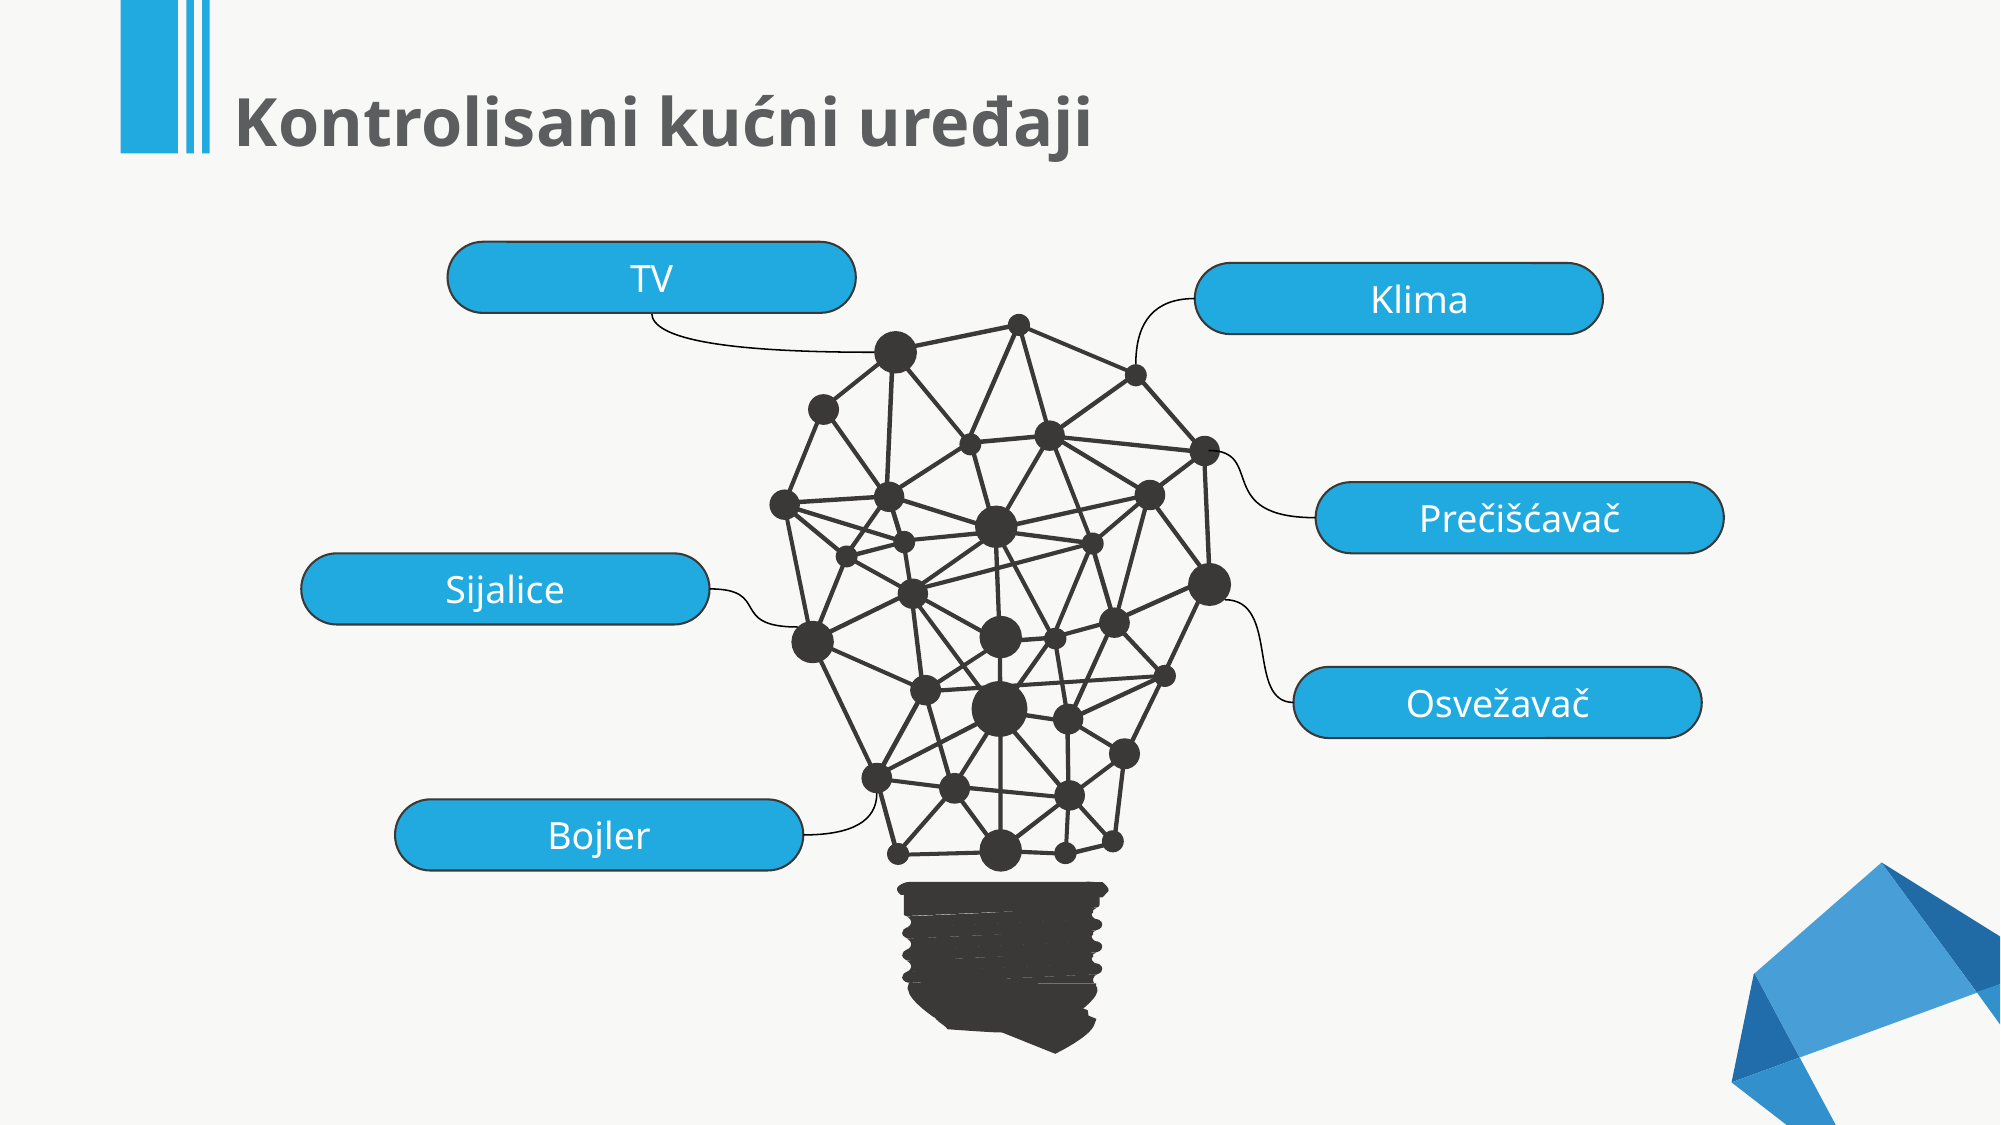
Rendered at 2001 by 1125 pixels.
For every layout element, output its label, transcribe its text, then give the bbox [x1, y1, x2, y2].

text_box TV [447, 241, 856, 313]
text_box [1208, 450, 1316, 518]
text_box [202, 0, 210, 154]
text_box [709, 588, 798, 628]
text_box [651, 312, 875, 353]
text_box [769, 313, 1232, 1064]
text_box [1132, 301, 1199, 362]
text_box Prečišćavač [1316, 482, 1724, 554]
text_box [186, 0, 194, 154]
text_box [803, 792, 877, 836]
text_box Bojler [395, 799, 764, 871]
text_box Sijalice [301, 553, 710, 625]
text_box Klima [1194, 262, 1604, 335]
text_box [120, 0, 178, 154]
text_box Kontrolisani kućni uređaji [233, 63, 1232, 160]
text_box Osvežavač [1294, 666, 1702, 739]
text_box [1224, 599, 1294, 703]
